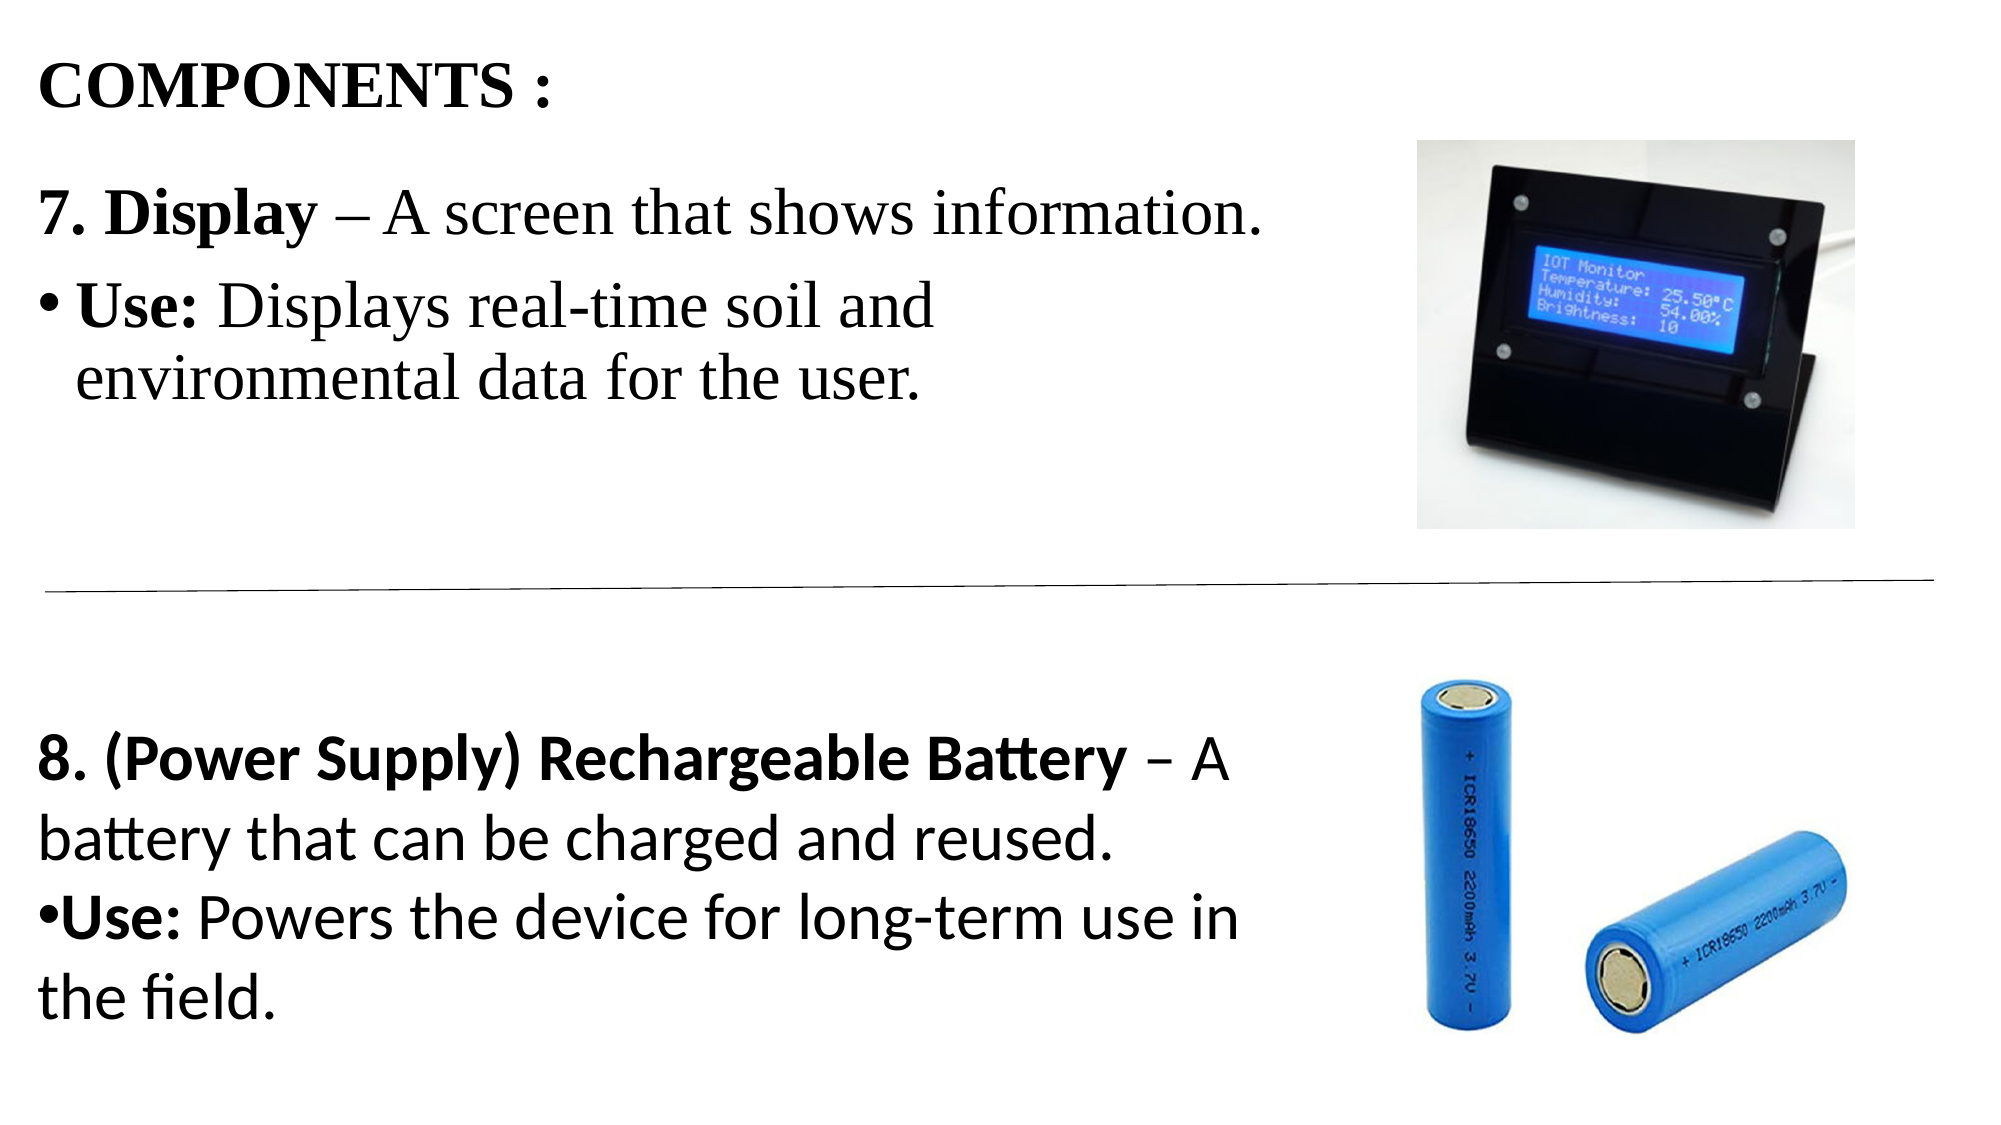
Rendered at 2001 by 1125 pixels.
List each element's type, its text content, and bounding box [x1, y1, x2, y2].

list 7. Display – A screen that shows information. Use: Displays real-time soil and environmental data for the user. [22, 169, 1352, 500]
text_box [45, 580, 1934, 592]
title COMPONENTS : [22, 28, 1178, 144]
picture [1417, 673, 1855, 1037]
picture [1417, 140, 1855, 529]
text_box 8. (Power Supply) Rechargeable Battery – A battery that can be charged and reused. Use: Powers the device for long-term use in the field. [22, 705, 1352, 1041]
